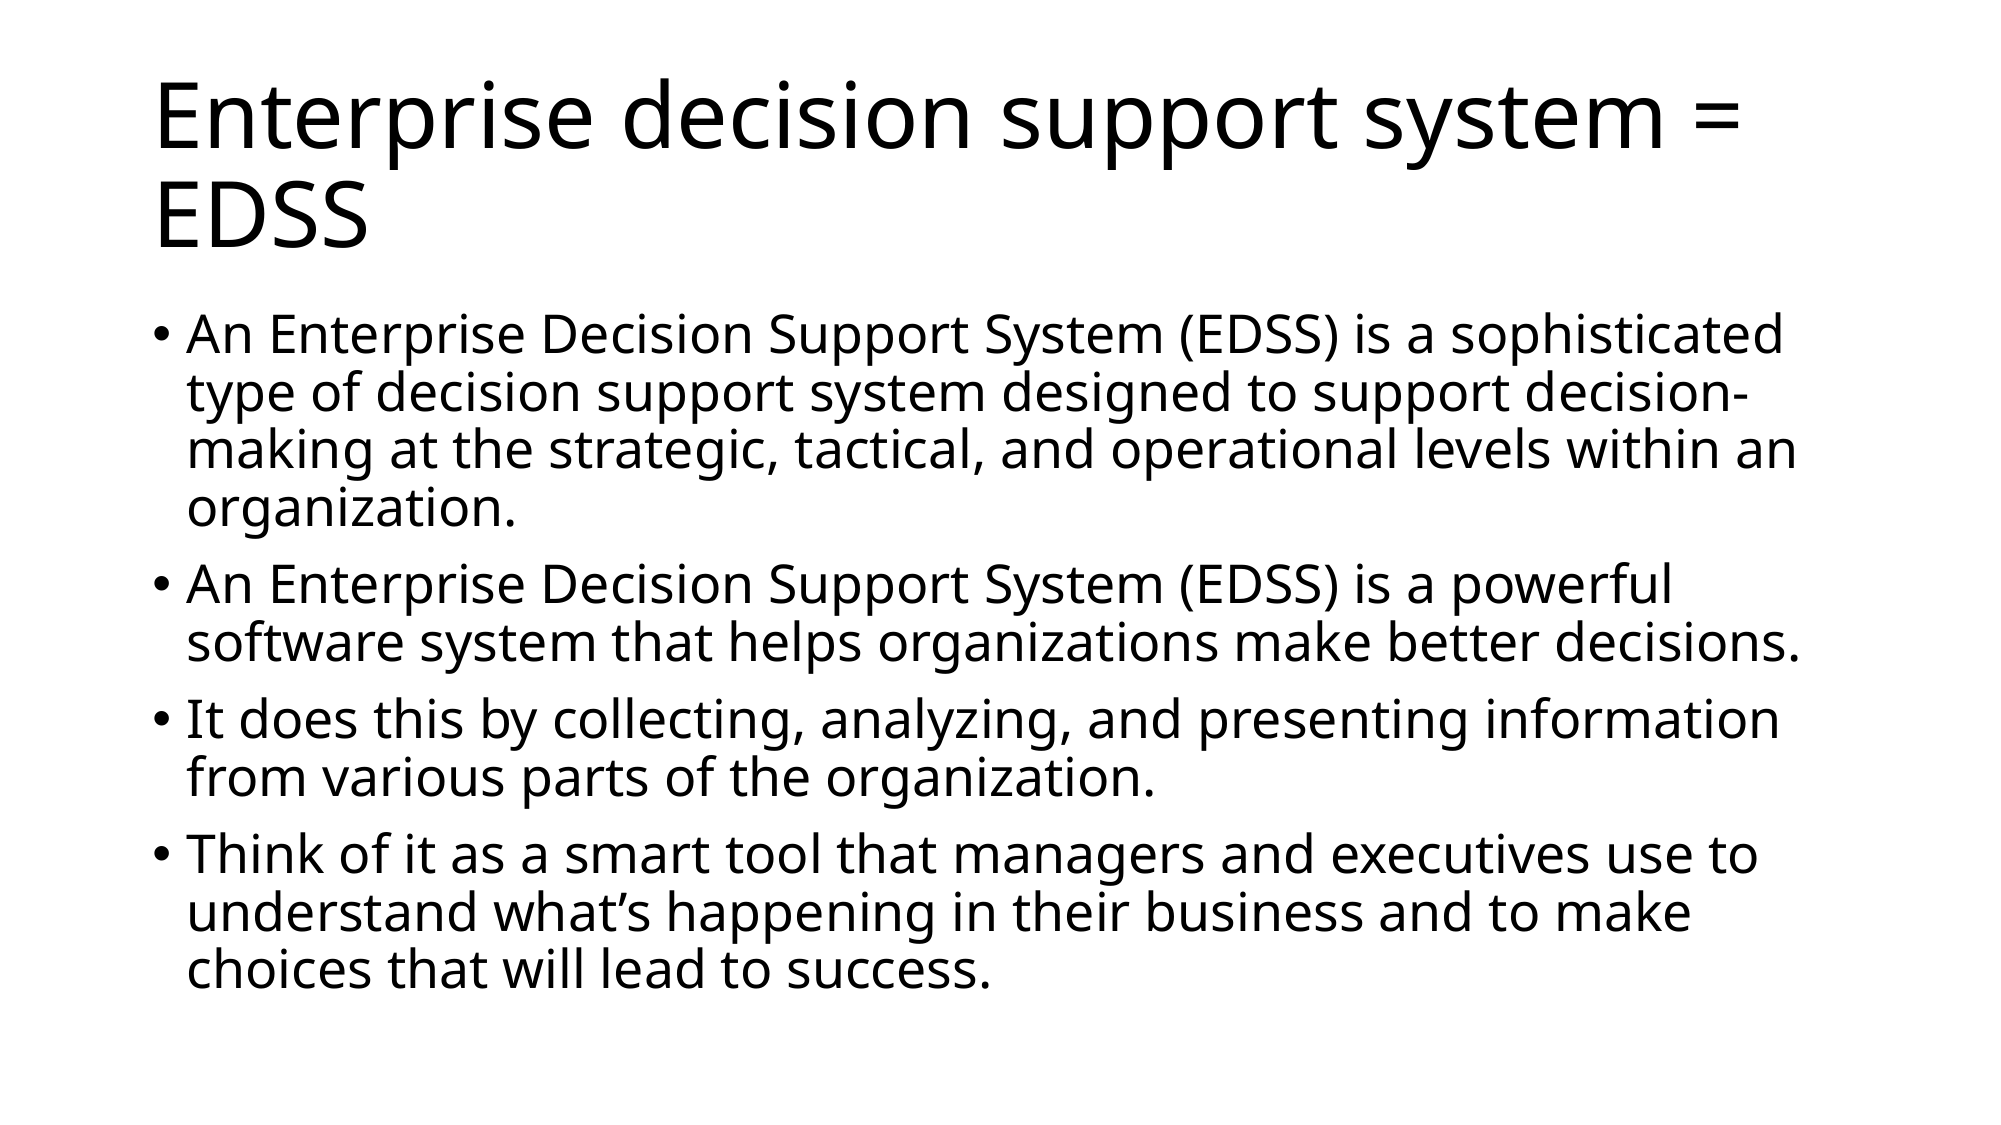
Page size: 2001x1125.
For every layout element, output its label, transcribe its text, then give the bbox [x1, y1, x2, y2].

list An Enterprise Decision Support System (EDSS) is a sophisticated type of decision support system designed to support decision-making at the strategic, tactical, and operational levels within an organization. An Enterprise Decision Support System (EDSS) is a powerful software system that helps organizations make better decisions. It does this by collecting, analyzing, and presenting information from various parts of the organization. Think of it as a smart tool that managers and executives use to understand what’s happening in their business and to make choices that will lead to success. [137, 299, 1863, 1014]
title Enterprise decision support system = EDSS [137, 59, 1863, 278]
